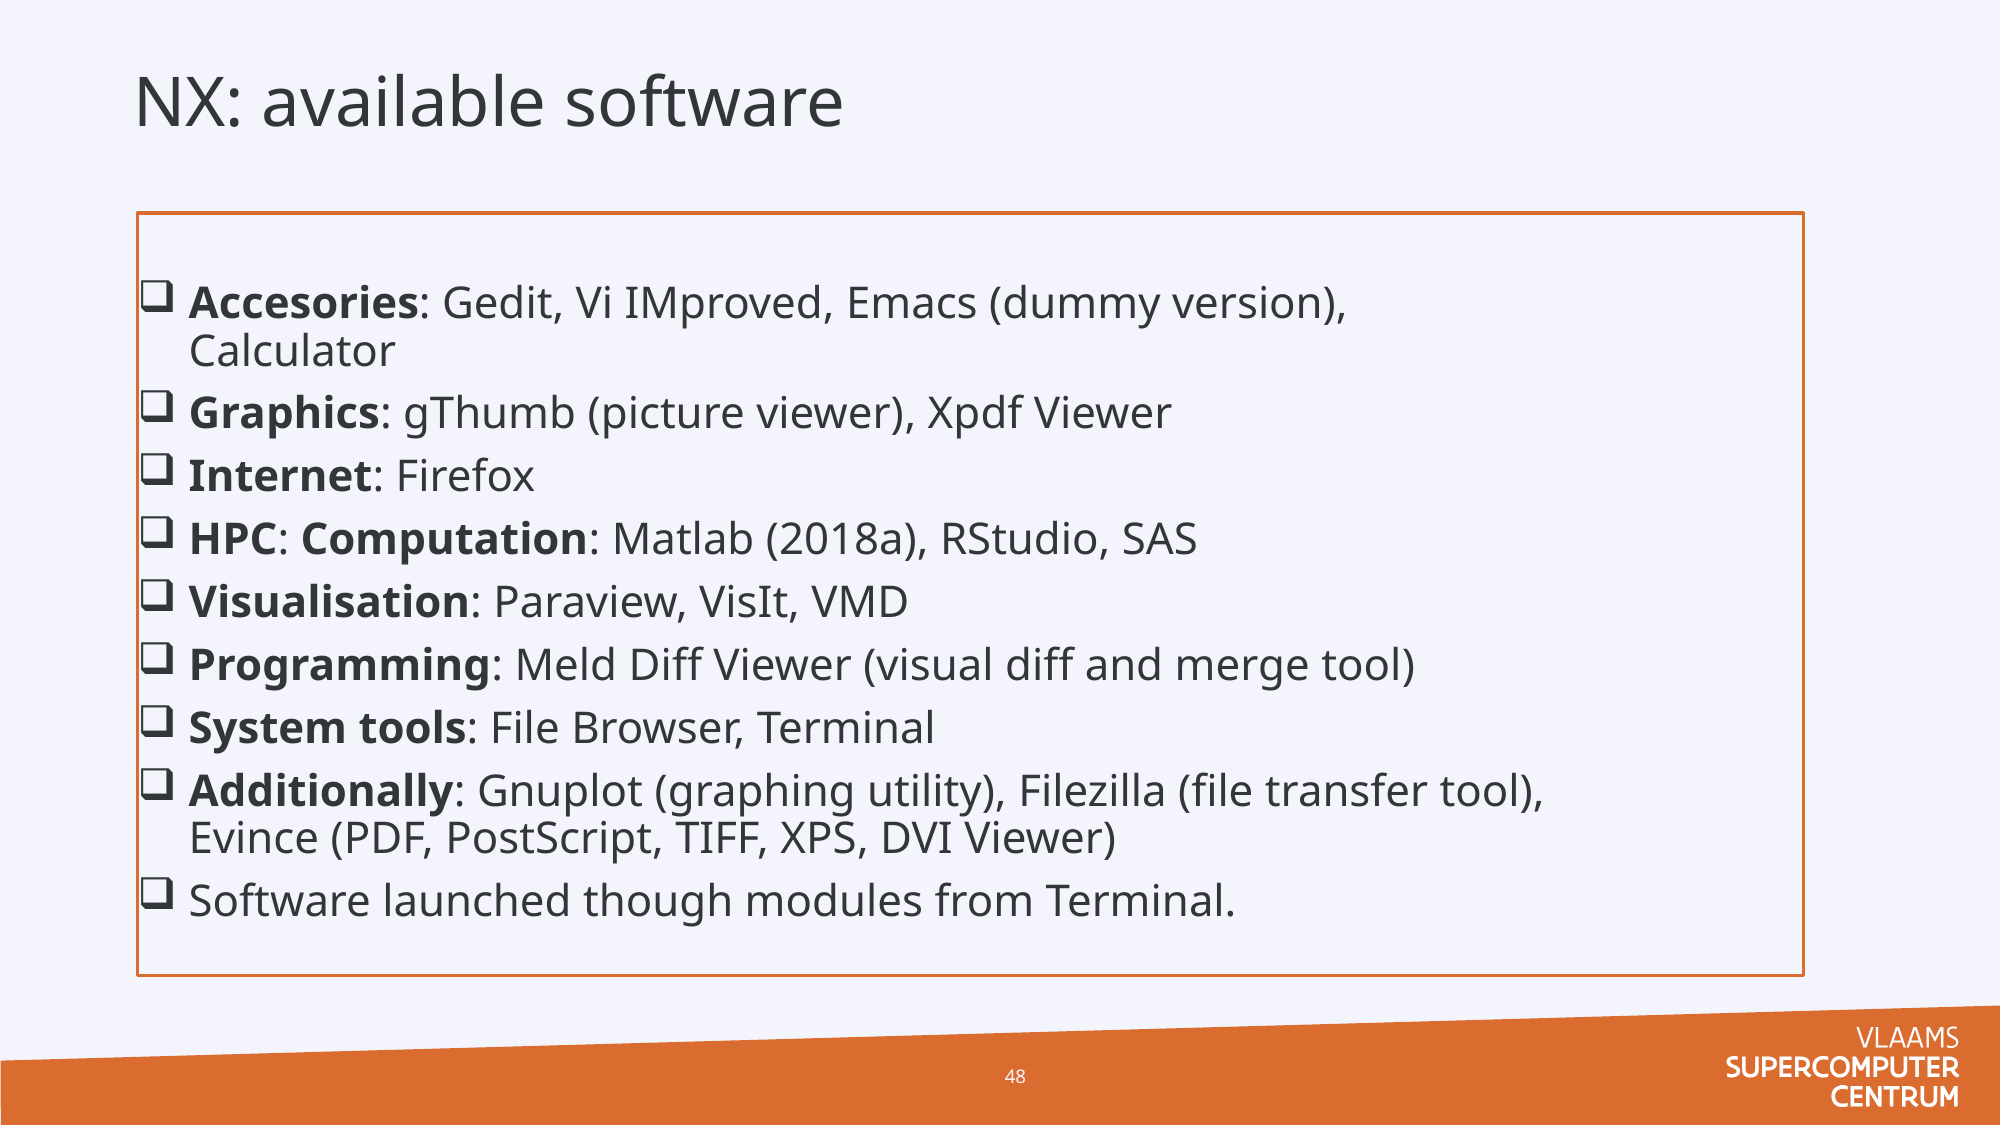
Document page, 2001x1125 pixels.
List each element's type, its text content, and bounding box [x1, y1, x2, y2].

picture [1725, 1021, 1960, 1117]
slide_number 48 [958, 1047, 1042, 1108]
title NX: available software [118, 0, 1941, 213]
list Accesories: Gedit, Vi IMproved, Emacs (dummy version), Calculator Graphics: gThumb (picture viewer), Xpdf Viewer Internet: Firefox HPC: Computation: Matlab (2018a), RStudio, SAS Visualisation: Paraview, VisIt, VMD Programming: Meld Diff Viewer (visual diff and merge tool) System tools: File Browser, Terminal Additionally: Gnuplot (graphing utility), Filezilla (file transfer tool), Evince (PDF, PostScript, TIFF, XPS, DVI Viewer) Software launched though modules from Terminal. [137, 213, 1804, 976]
